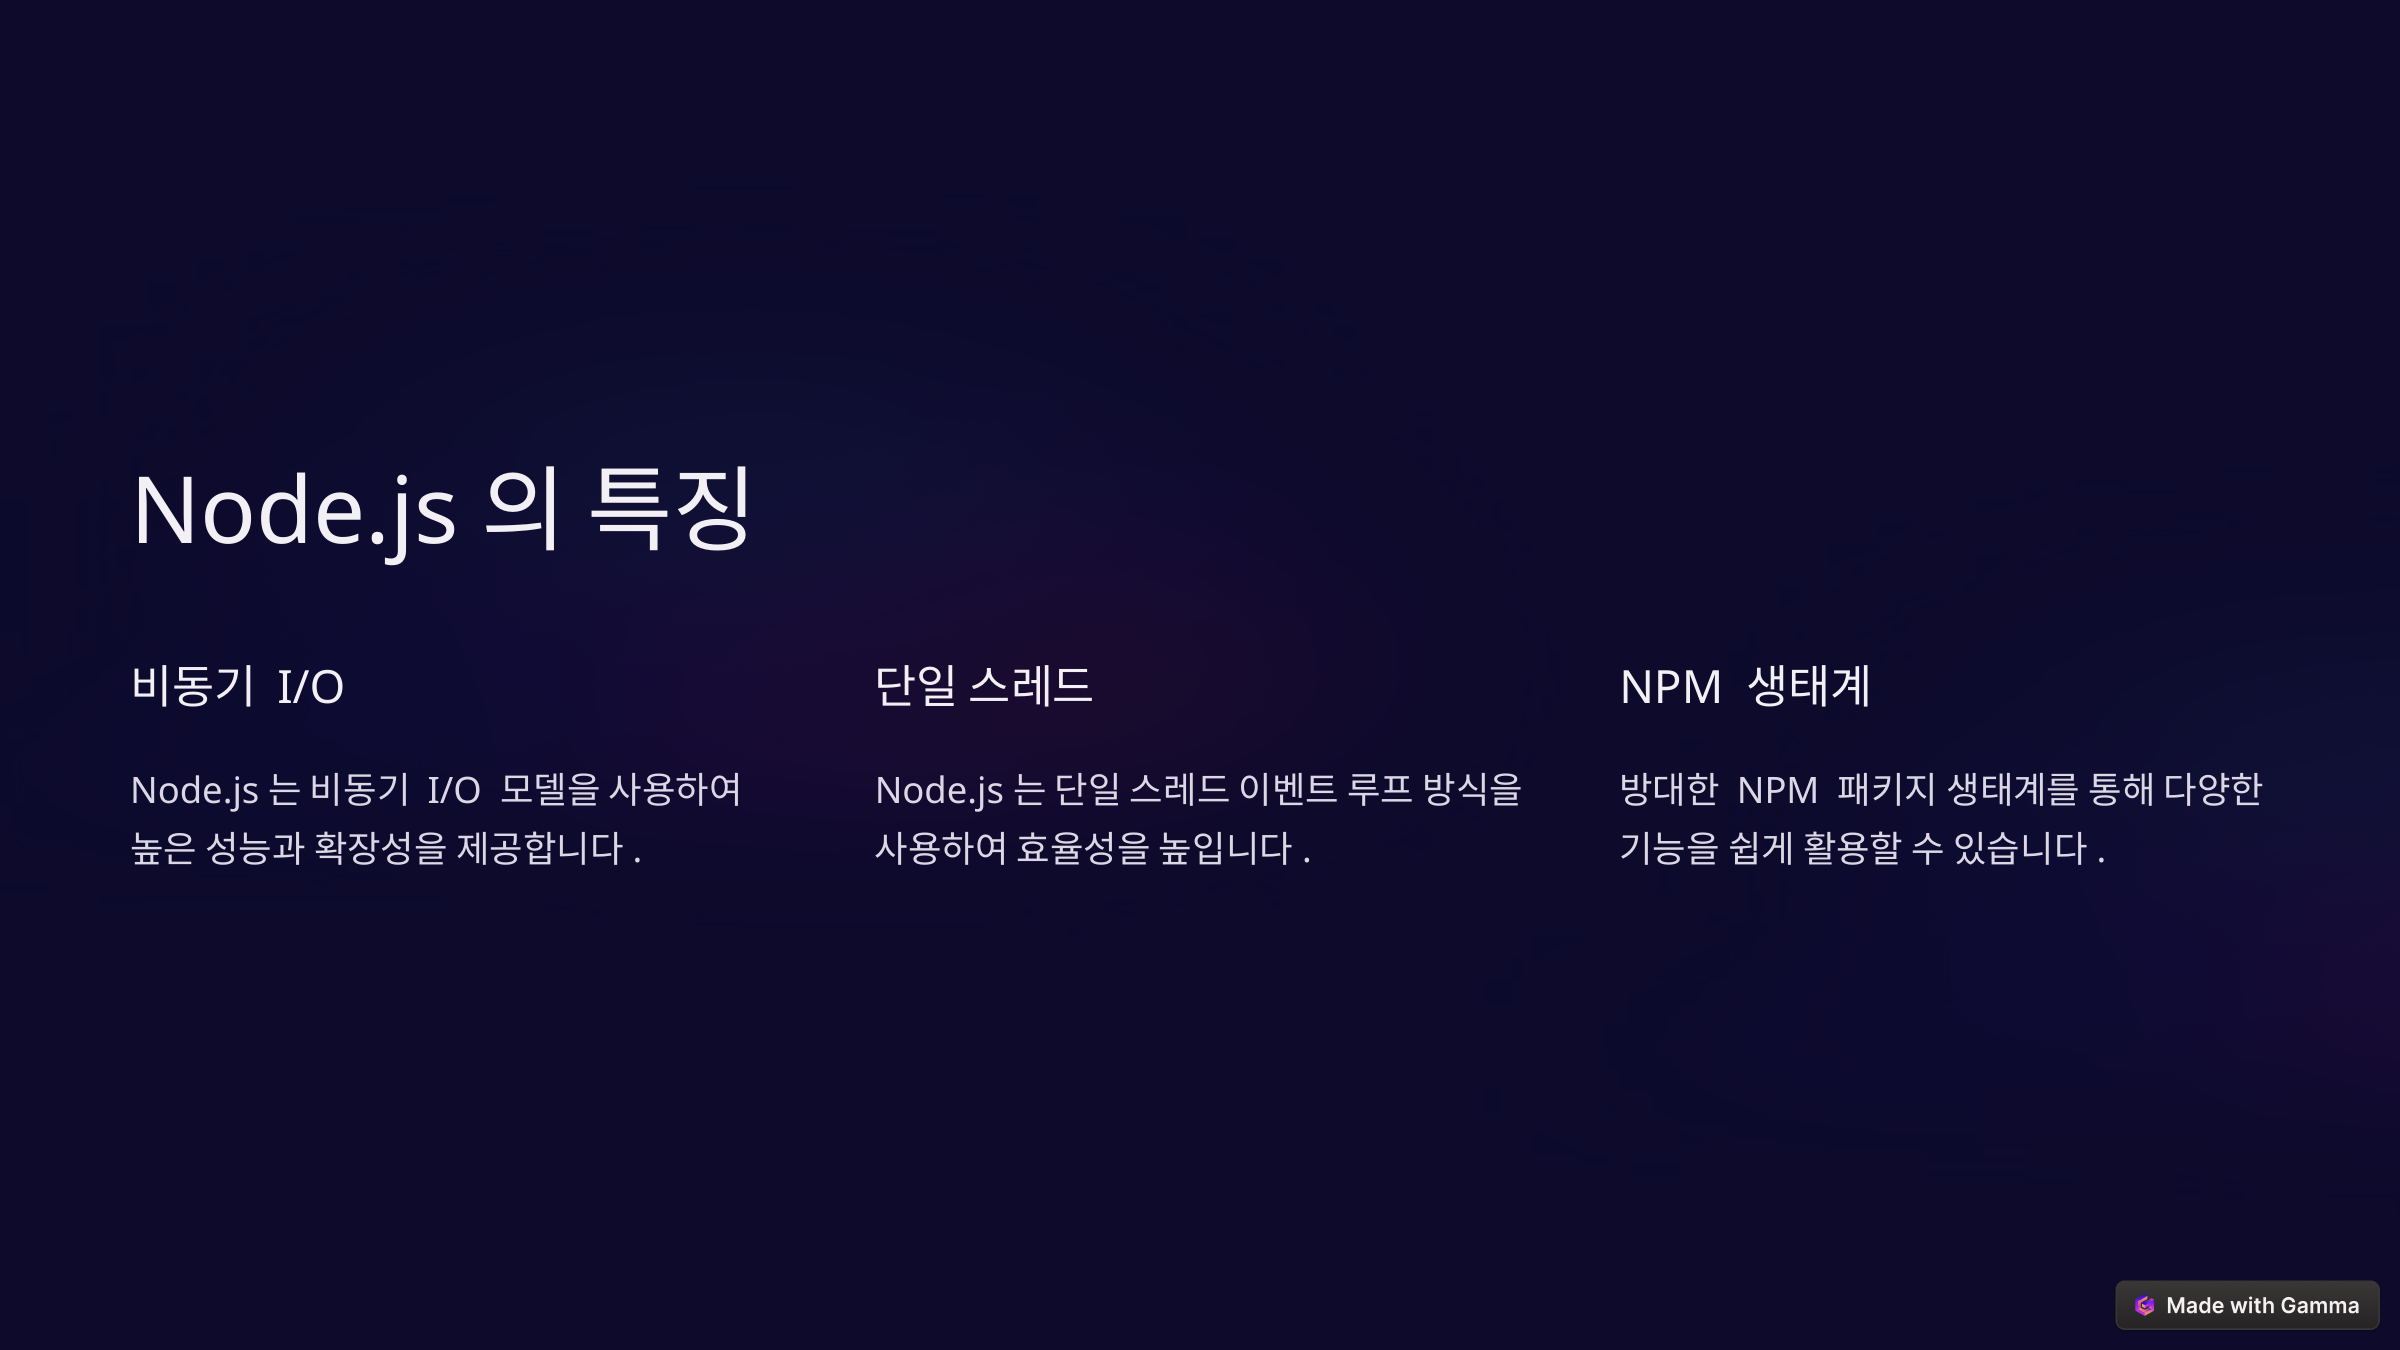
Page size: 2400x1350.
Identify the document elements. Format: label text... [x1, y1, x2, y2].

picture [2106, 1271, 2389, 1339]
text_box Node.js는 비동기 I/O 모델을 사용하여 높은 성능과 확장성을 제공합니다. [130, 751, 783, 871]
text_box 단일 스레드 [874, 655, 1340, 714]
text_box Node.js의 특징 [130, 446, 1061, 563]
text_box Node.js는 단일 스레드 이벤트 루프 방식을 사용하여 효율성을 높입니다. [874, 751, 1528, 871]
text_box 비동기 I/O [130, 655, 596, 714]
text_box 방대한 NPM 패키지 생태계를 통해 다양한 기능을 쉽게 활용할 수 있습니다. [1619, 751, 2272, 871]
text_box NPM 생태계 [1619, 655, 2085, 714]
